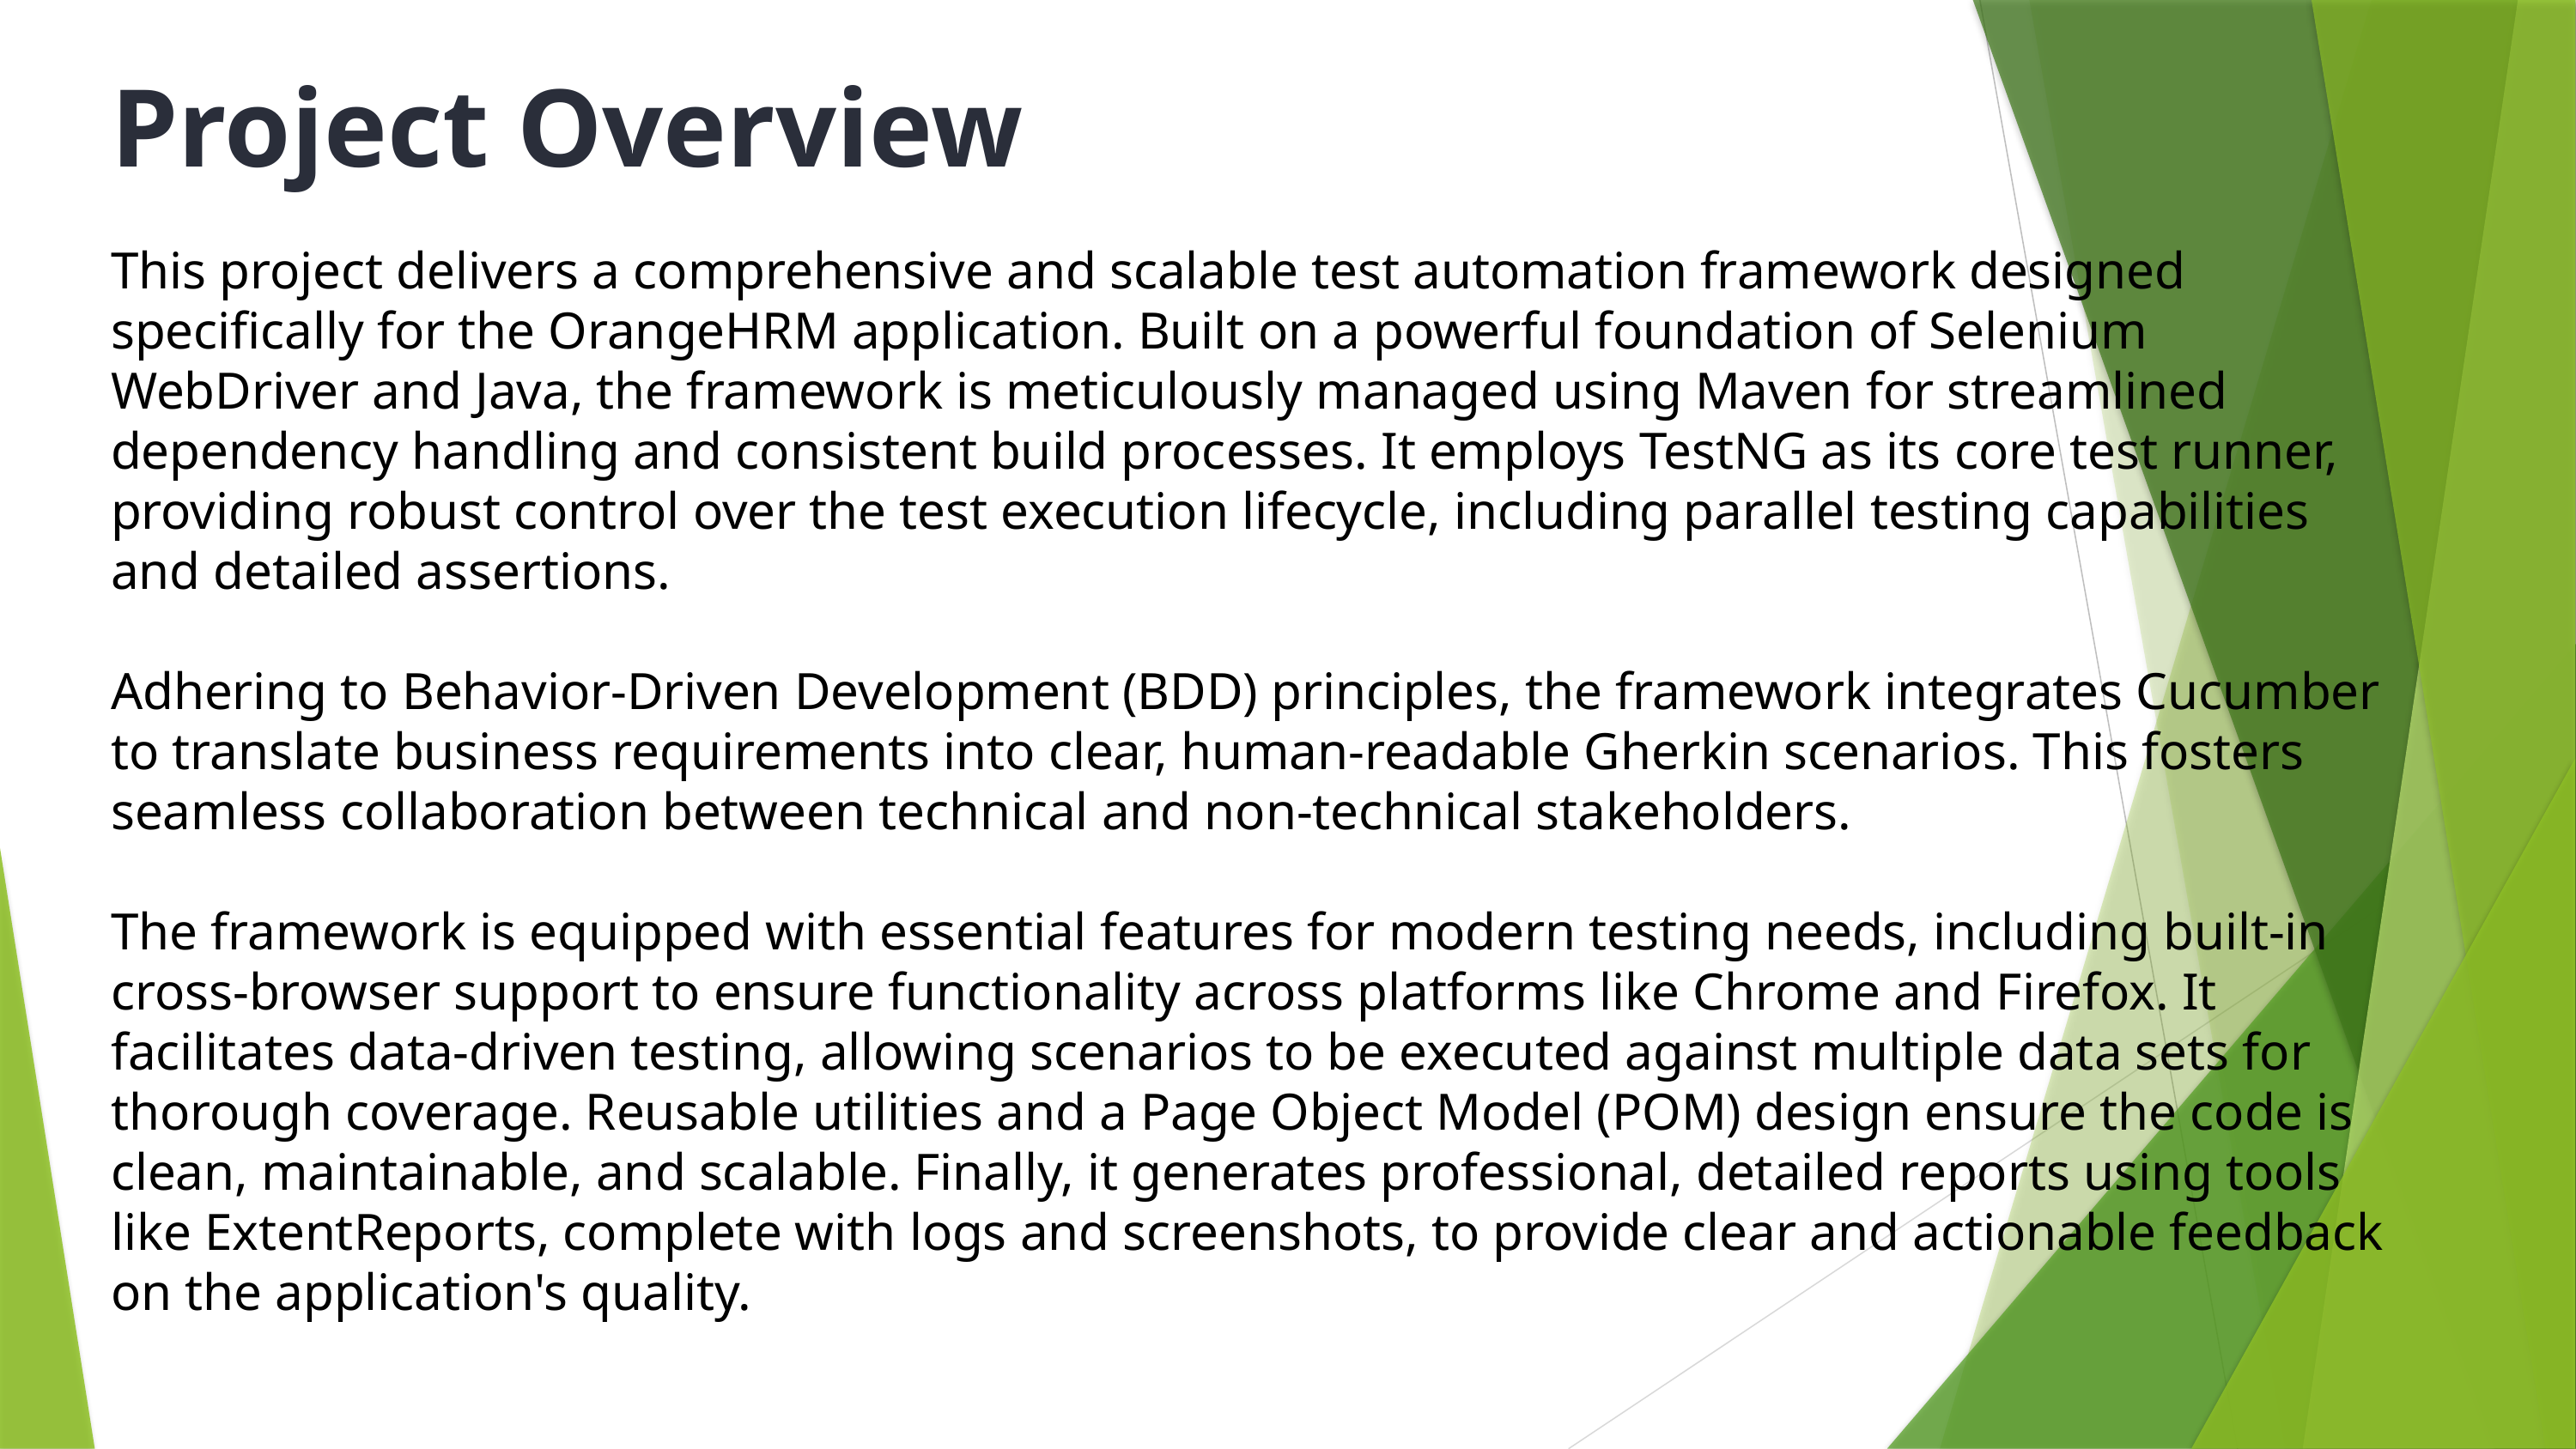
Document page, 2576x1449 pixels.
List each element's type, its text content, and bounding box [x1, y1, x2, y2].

text_box This project delivers a comprehensive and scalable test automation framework designed specifically for the OrangeHRM application. Built on a powerful foundation of Selenium WebDriver and Java, the framework is meticulously managed using Maven for streamlined dependency handling and consistent build processes. It employs TestNG as its core test runner, providing robust control over the test execution lifecycle, including parallel testing capabilities and detailed assertions. Adhering to Behavior-Driven Development (BDD) principles, the framework integrates Cucumber to translate business requirements into clear, human-readable Gherkin scenarios. This fosters seamless collaboration between technical and non-technical stakeholders. The framework is equipped with essential features for modern testing needs, including built-in cross-browser support to ensure functionality across platforms like Chrome and Firefox. It facilitates data-driven testing, allowing scenarios to be executed against multiple data sets for thorough coverage. Reusable utilities and a Page Object Model (POM) design ensure the code is clean, maintainable, and scalable. Finally, it generates professional, detailed reports using tools like ExtentReports, complete with logs and screenshots, to provide clear and actionable feedback on the application's quality. [111, 558, 2397, 1320]
text_box This project delivers a comprehensive and scalable test automation framework designed specifically for the OrangeHRM application. Built on a powerful foundation of Selenium WebDriver and Java, the framework is meticulously managed using Maven for streamlined dependency handling and consistent build processes. It employs TestNG as its core test runner, providing robust control over the test execution lifecycle, including parallel testing capabilities and detailed assertions. Adhering to Behavior-Driven Development (BDD) principles, the framework integrates Cucumber to translate business requirements into clear, human-readable Gherkin scenarios. This fosters seamless collaboration between technical and non-technical stakeholders. The framework is equipped with essential features for modern testing needs, including built-in cross-browser support to ensure functionality across platforms like Chrome and Firefox. It facilitates data-driven testing, allowing scenarios to be executed against multiple data sets for thorough coverage. Reusable utilities and a Page Object Model (POM) design ensure the code is clean, maintainable, and scalable. Finally, it generates professional, detailed reports using tools like ExtentReports, complete with logs and screenshots, to provide clear and actionable feedback on the application's quality. [111, 239, 2397, 399]
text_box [110, 66, 1976, 347]
text_box [111, 399, 2576, 558]
